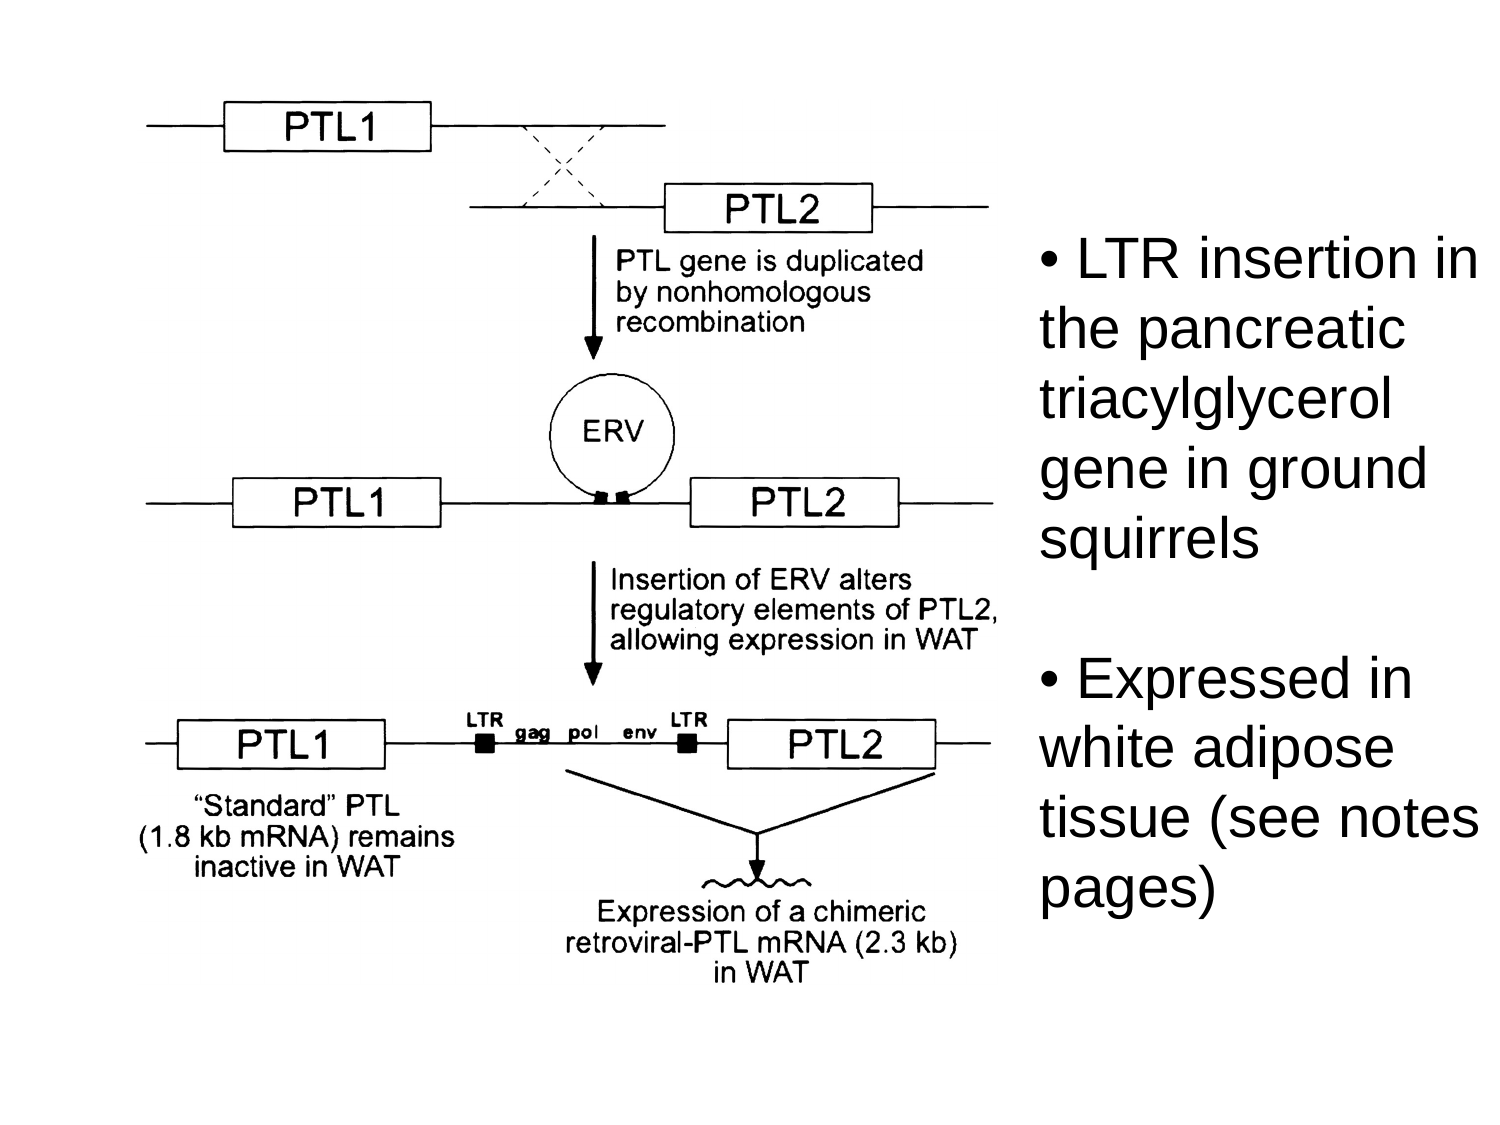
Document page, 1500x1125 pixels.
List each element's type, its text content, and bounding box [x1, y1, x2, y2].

picture [137, 99, 998, 986]
text_box • LTR insertion in the pancreatic triacylglycerol gene in ground squirrels • Expressed in white adipose tissue (see notes pages) [1025, 212, 1500, 927]
